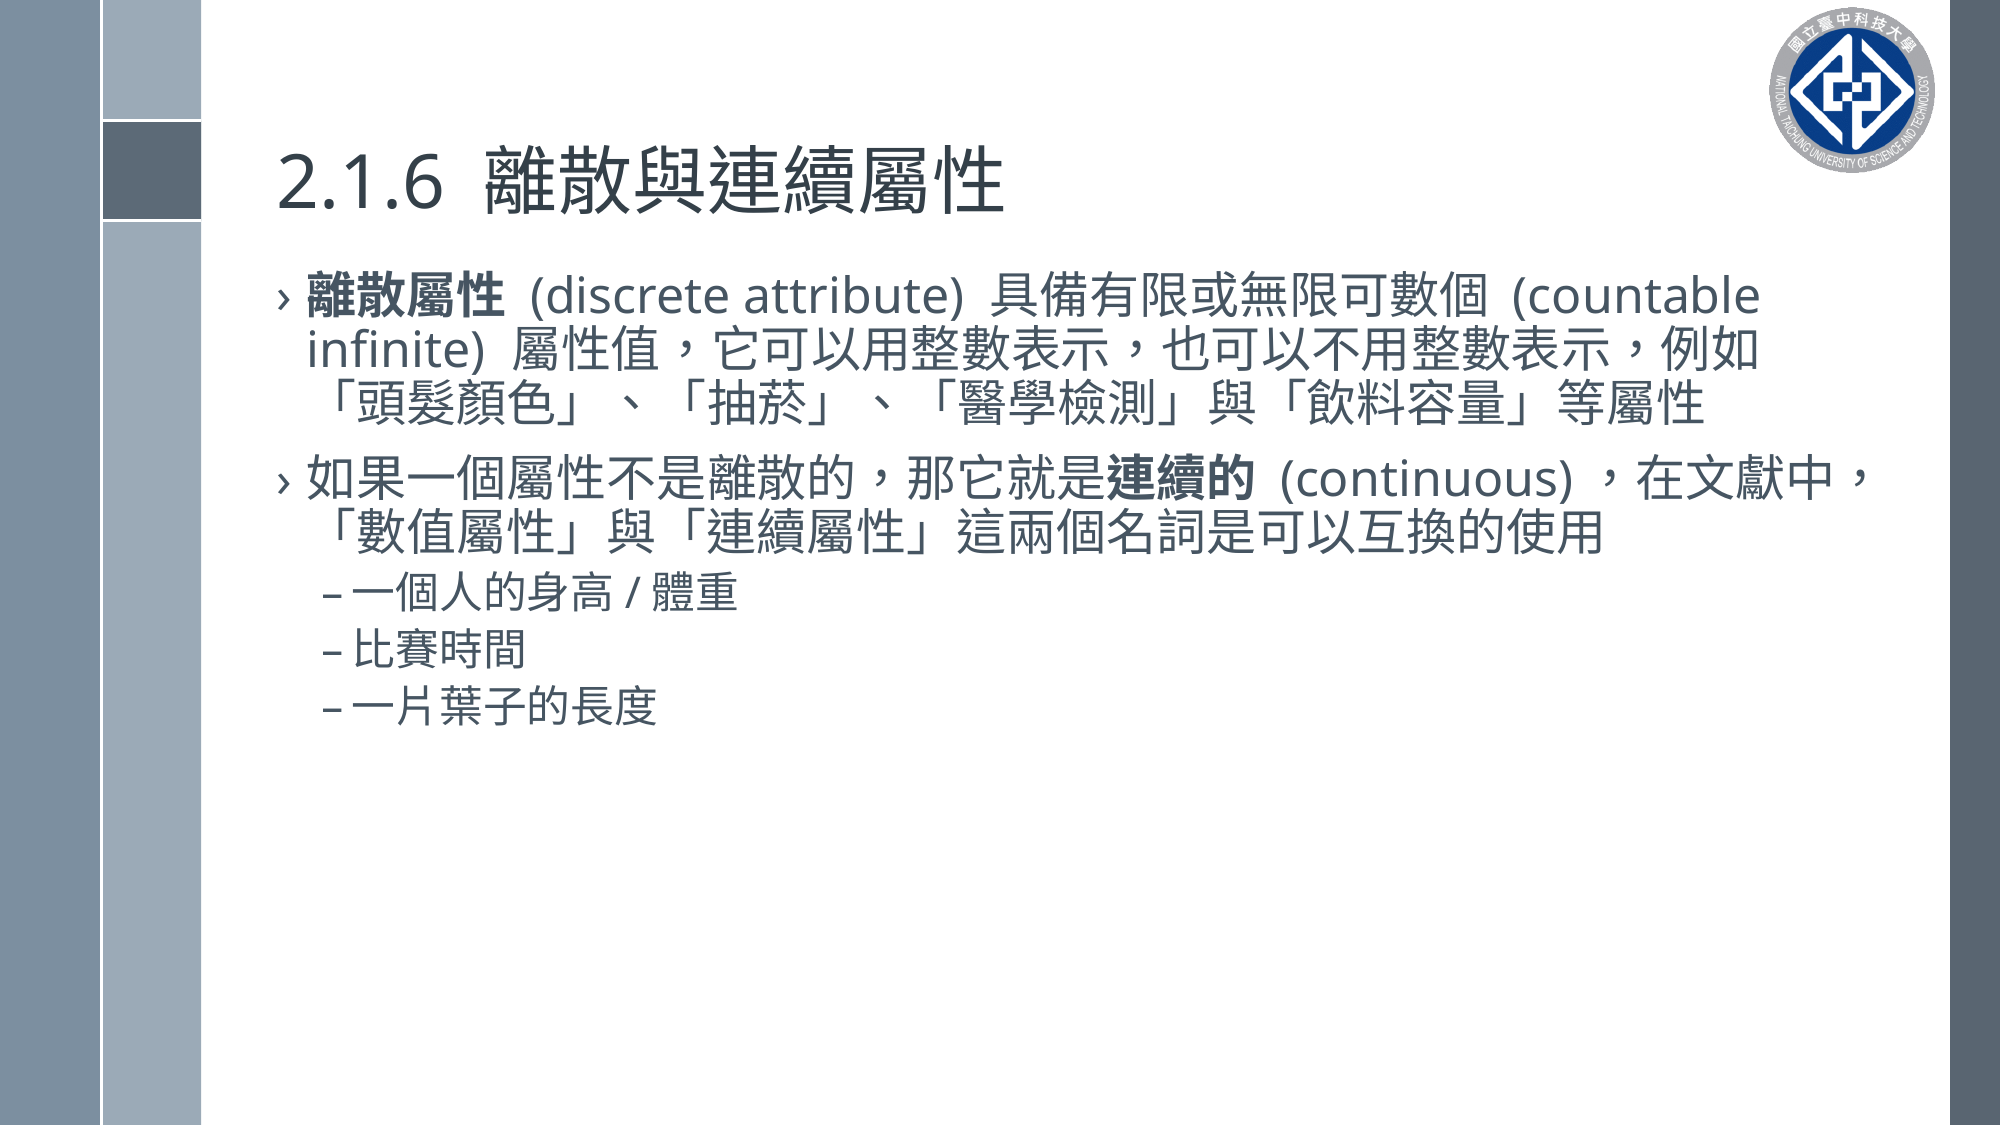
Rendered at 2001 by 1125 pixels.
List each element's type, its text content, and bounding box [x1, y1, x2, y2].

title 2.1.6 離散與連續屬性 [261, 29, 1867, 233]
picture [1769, 7, 1935, 173]
list 離散屬性 (discrete attribute) 具備有限或無限可數個 (countable infinite) 屬性值，它可以用整數表示，也可以不用整數表示，例如「頭髮顏色」、「抽菸」、「醫學檢測」與「飲料容量」等屬性 如果一個屬性不是離散的，那它就是連續的 (continuous)，在文獻中，「數值屬性」與「連續屬性」這兩個名詞是可以互換的使用 一個人的身高/體重 比賽時間 一片葉子的長度 [261, 262, 1867, 1013]
